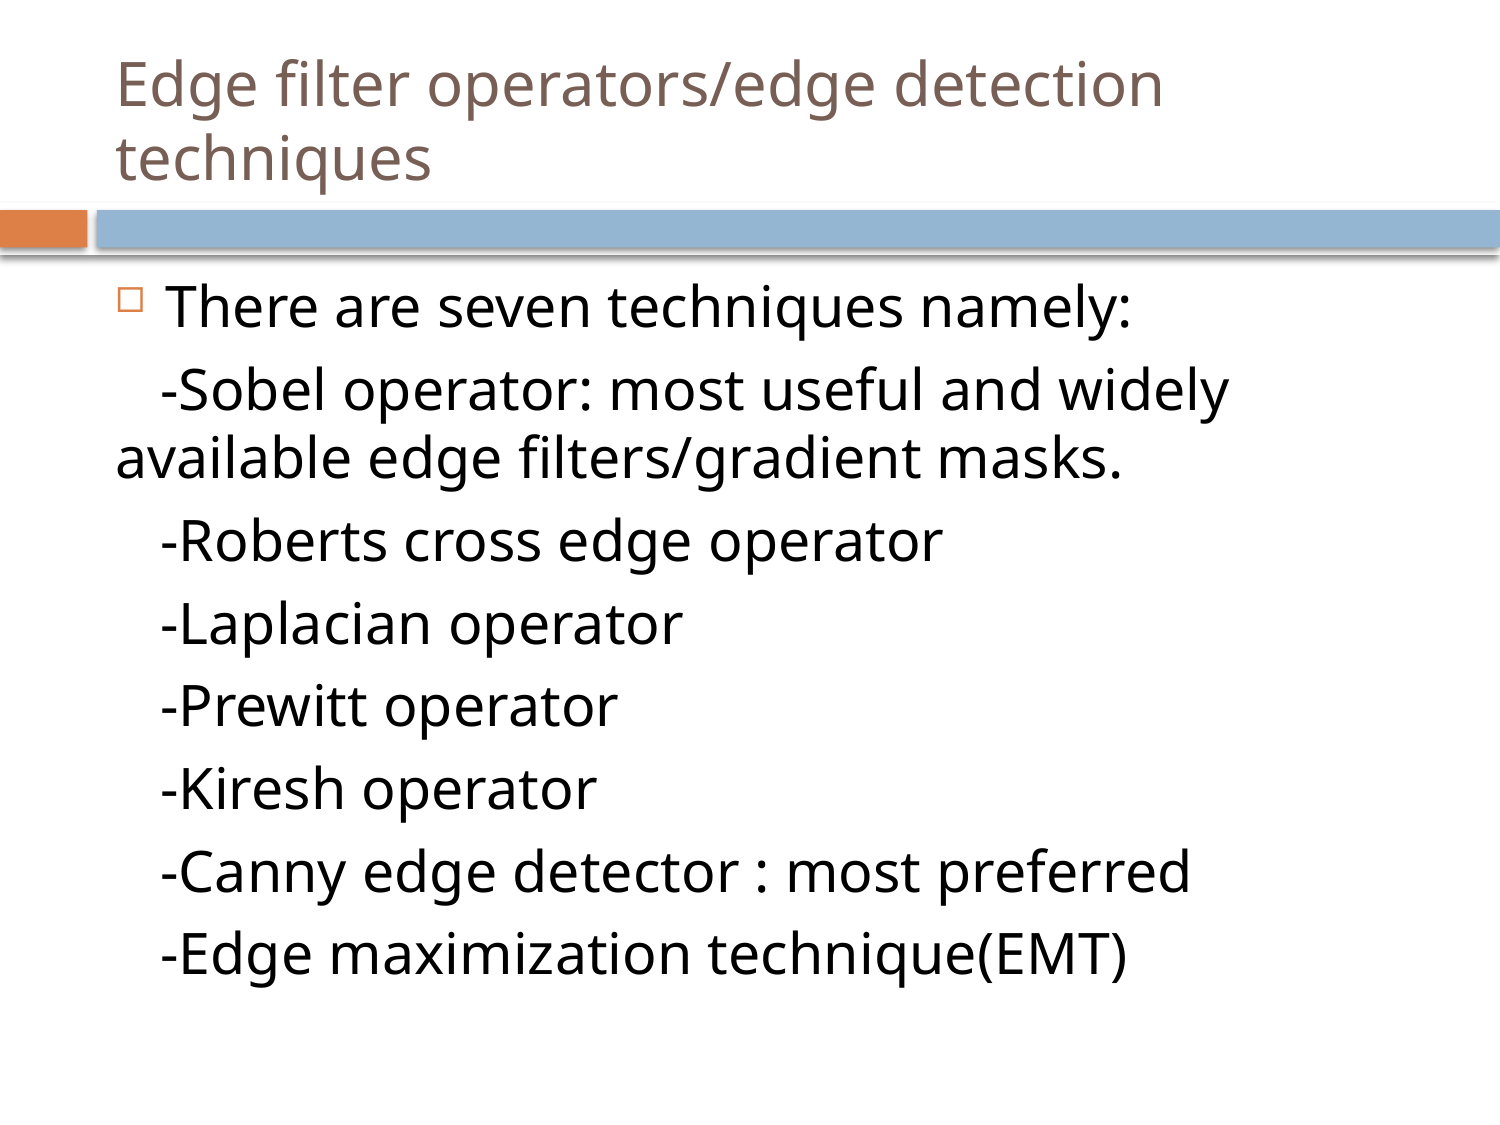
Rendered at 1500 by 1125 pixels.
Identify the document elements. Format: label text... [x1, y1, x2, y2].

title Edge filter operators/edge detection techniques [100, 37, 1438, 200]
list There are seven techniques namely: -Sobel operator: most useful and widely available edge filters/gradient masks. -Roberts cross edge operator -Laplacian operator -Prewitt operator -Kiresh operator -Canny edge detector : most preferred -Edge maximization technique(EMT) [100, 262, 1438, 1000]
